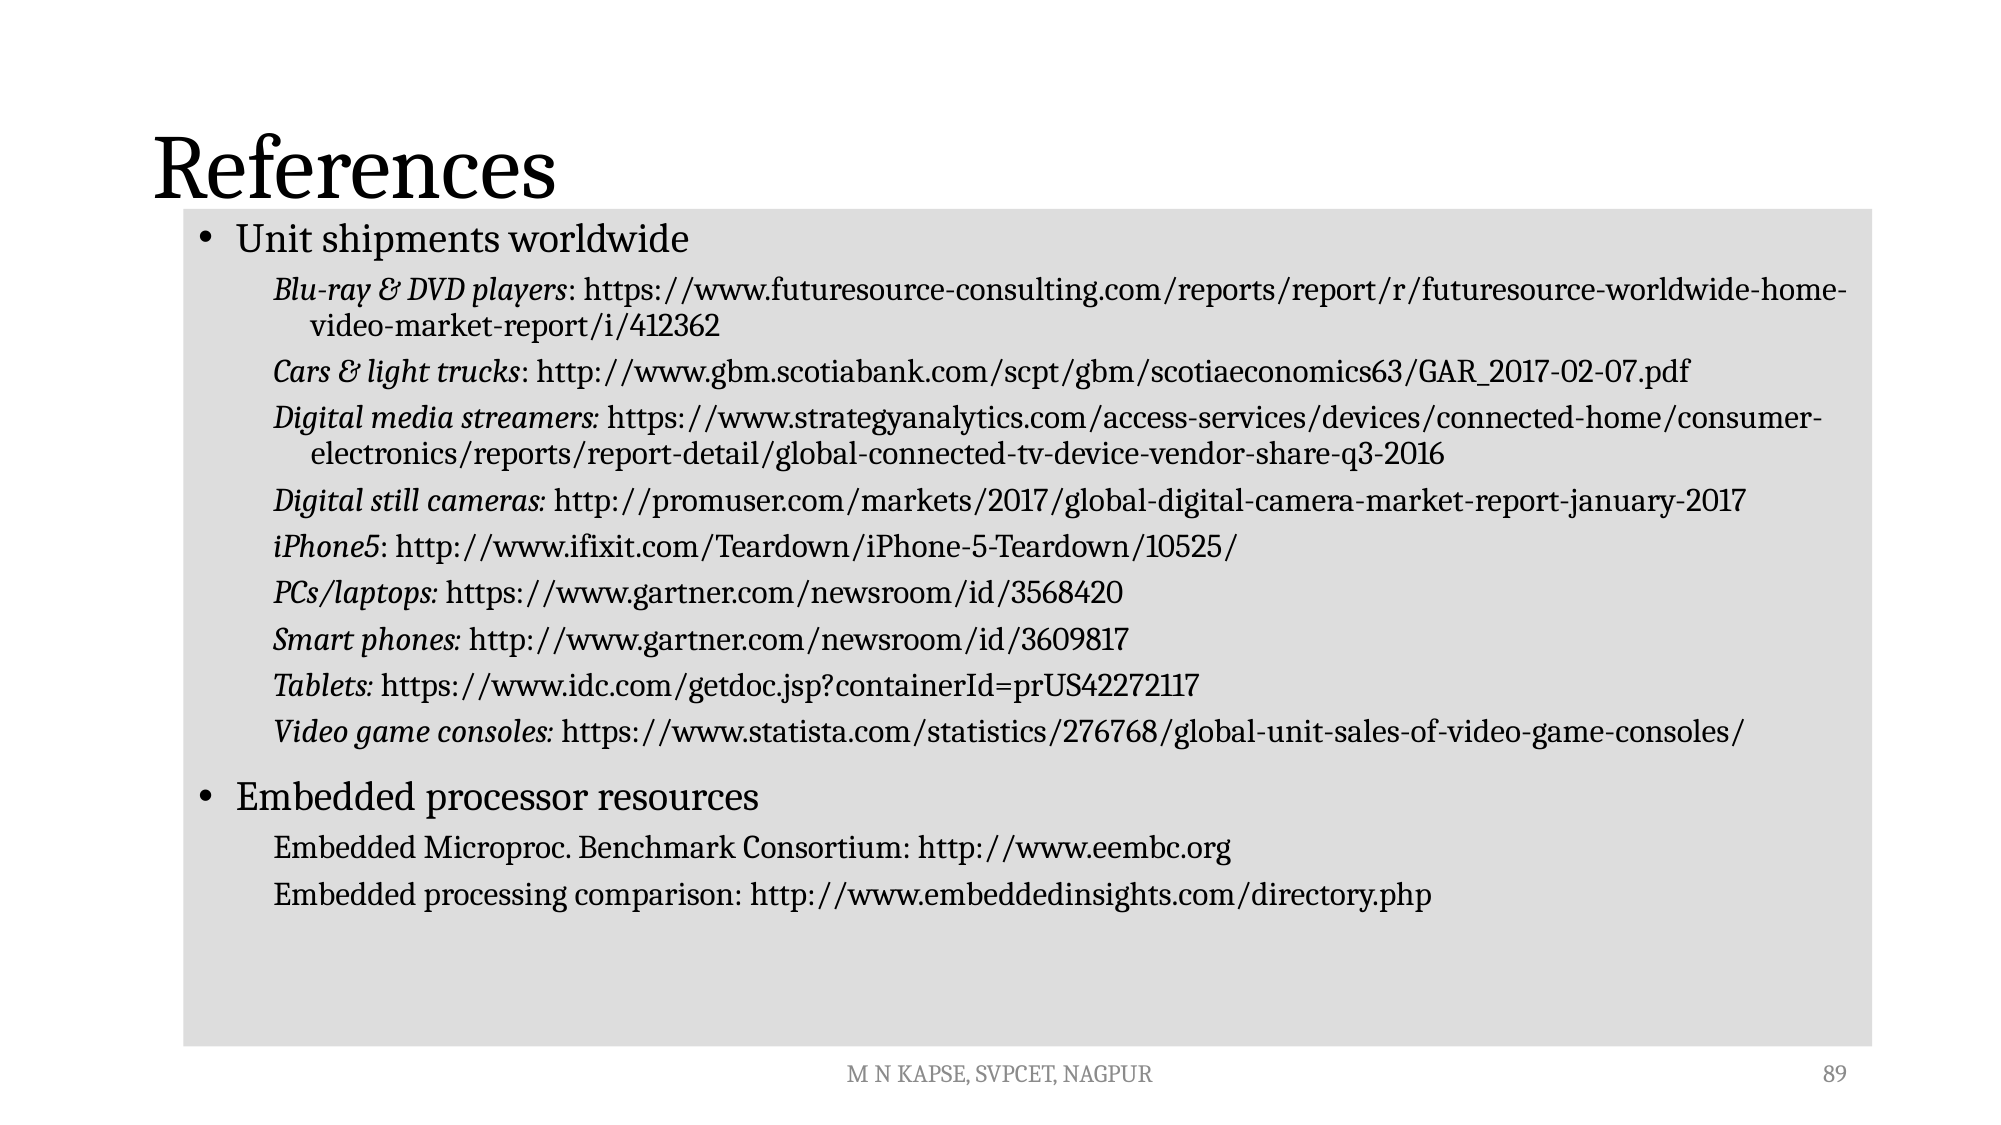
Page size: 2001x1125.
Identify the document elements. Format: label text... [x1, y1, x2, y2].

list Unit shipments worldwide Blu-ray & DVD players: https://www.futuresource-consulting.com/reports/report/r/futuresource-worldwide-home-video-market-report/i/412362 Cars & light trucks: http://www.gbm.scotiabank.com/scpt/gbm/scotiaeconomics63/GAR_2017-02-07.pdf Digital media streamers: https://www.strategyanalytics.com/access-services/devices/connected-home/consumer-electronics/reports/report-detail/global-connected-tv-device-vendor-share-q3-2016 Digital still cameras: http://promuser.com/markets/2017/global-digital-camera-market-report-january-2017 iPhone5: http://www.ifixit.com/Teardown/iPhone-5-Teardown/10525/ PCs/laptops: https://www.gartner.com/newsroom/id/3568420 Smart phones: http://www.gartner.com/newsroom/id/3609817 Tablets: https://www.idc.com/getdoc.jsp?containerId=prUS42272117 Video game consoles: https://www.statista.com/statistics/276768/global-unit-sales-of-video-game-consoles/ Embedded processor resources Embedded Microproc. Benchmark Consortium: http://www.eembc.org Embedded processing comparison: http://www.embeddedinsights.com/directory.php [183, 208, 1873, 1047]
slide_number 89 [1412, 1042, 1863, 1103]
title References [137, 59, 1863, 278]
footer M N KAPSE, SVPCET, NAGPUR [662, 1042, 1338, 1103]
